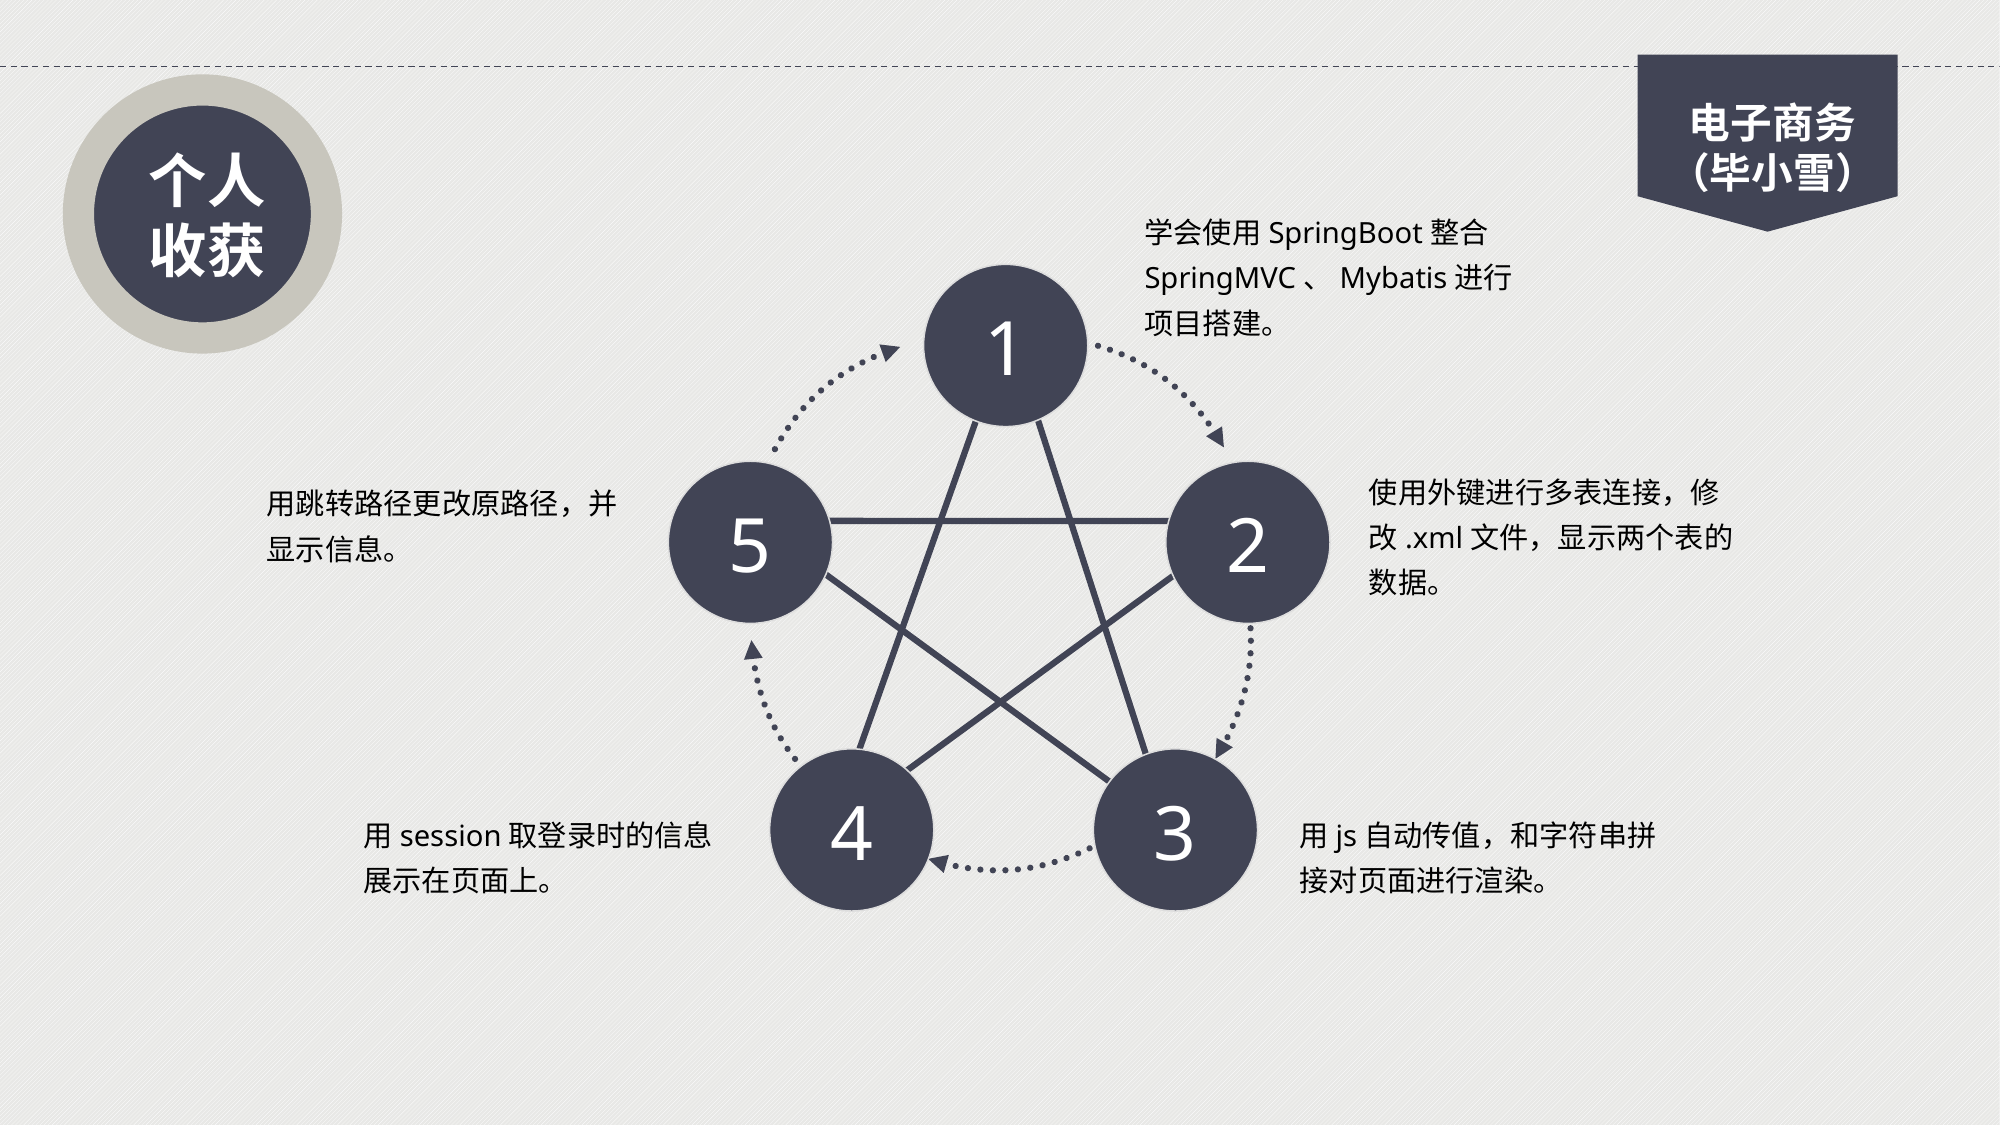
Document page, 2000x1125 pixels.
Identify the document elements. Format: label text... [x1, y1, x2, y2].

text_box [1661, 205, 1874, 234]
text_box 使用外键进行多表连接，修改.xml文件，显示两个表的数据。 [1354, 456, 1756, 608]
text_box 4 [769, 833, 934, 912]
text_box 用js自动传值，和字符串拼接对页面进行渲染。 [1284, 799, 1687, 905]
text_box [1635, 52, 1900, 65]
text_box 学会使用SpringBoot整合SpringMVC、Mybatis进行项目搭建。 [1129, 196, 1532, 348]
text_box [752, 328, 1249, 826]
text_box 用session取登录时的信息展示在页面上。 [348, 799, 751, 905]
text_box 1 [925, 264, 1086, 327]
text_box 3 [1093, 803, 1258, 912]
text_box [929, 833, 1091, 871]
text_box 5 [668, 461, 747, 624]
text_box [78, 89, 327, 339]
text_box 用跳转路径更改原路径，并显示信息。 [251, 467, 654, 574]
text_box 2 [1253, 461, 1331, 624]
text_box 电子商务 （毕小雪） [1653, 89, 1892, 205]
text_box [1635, 78, 1900, 203]
